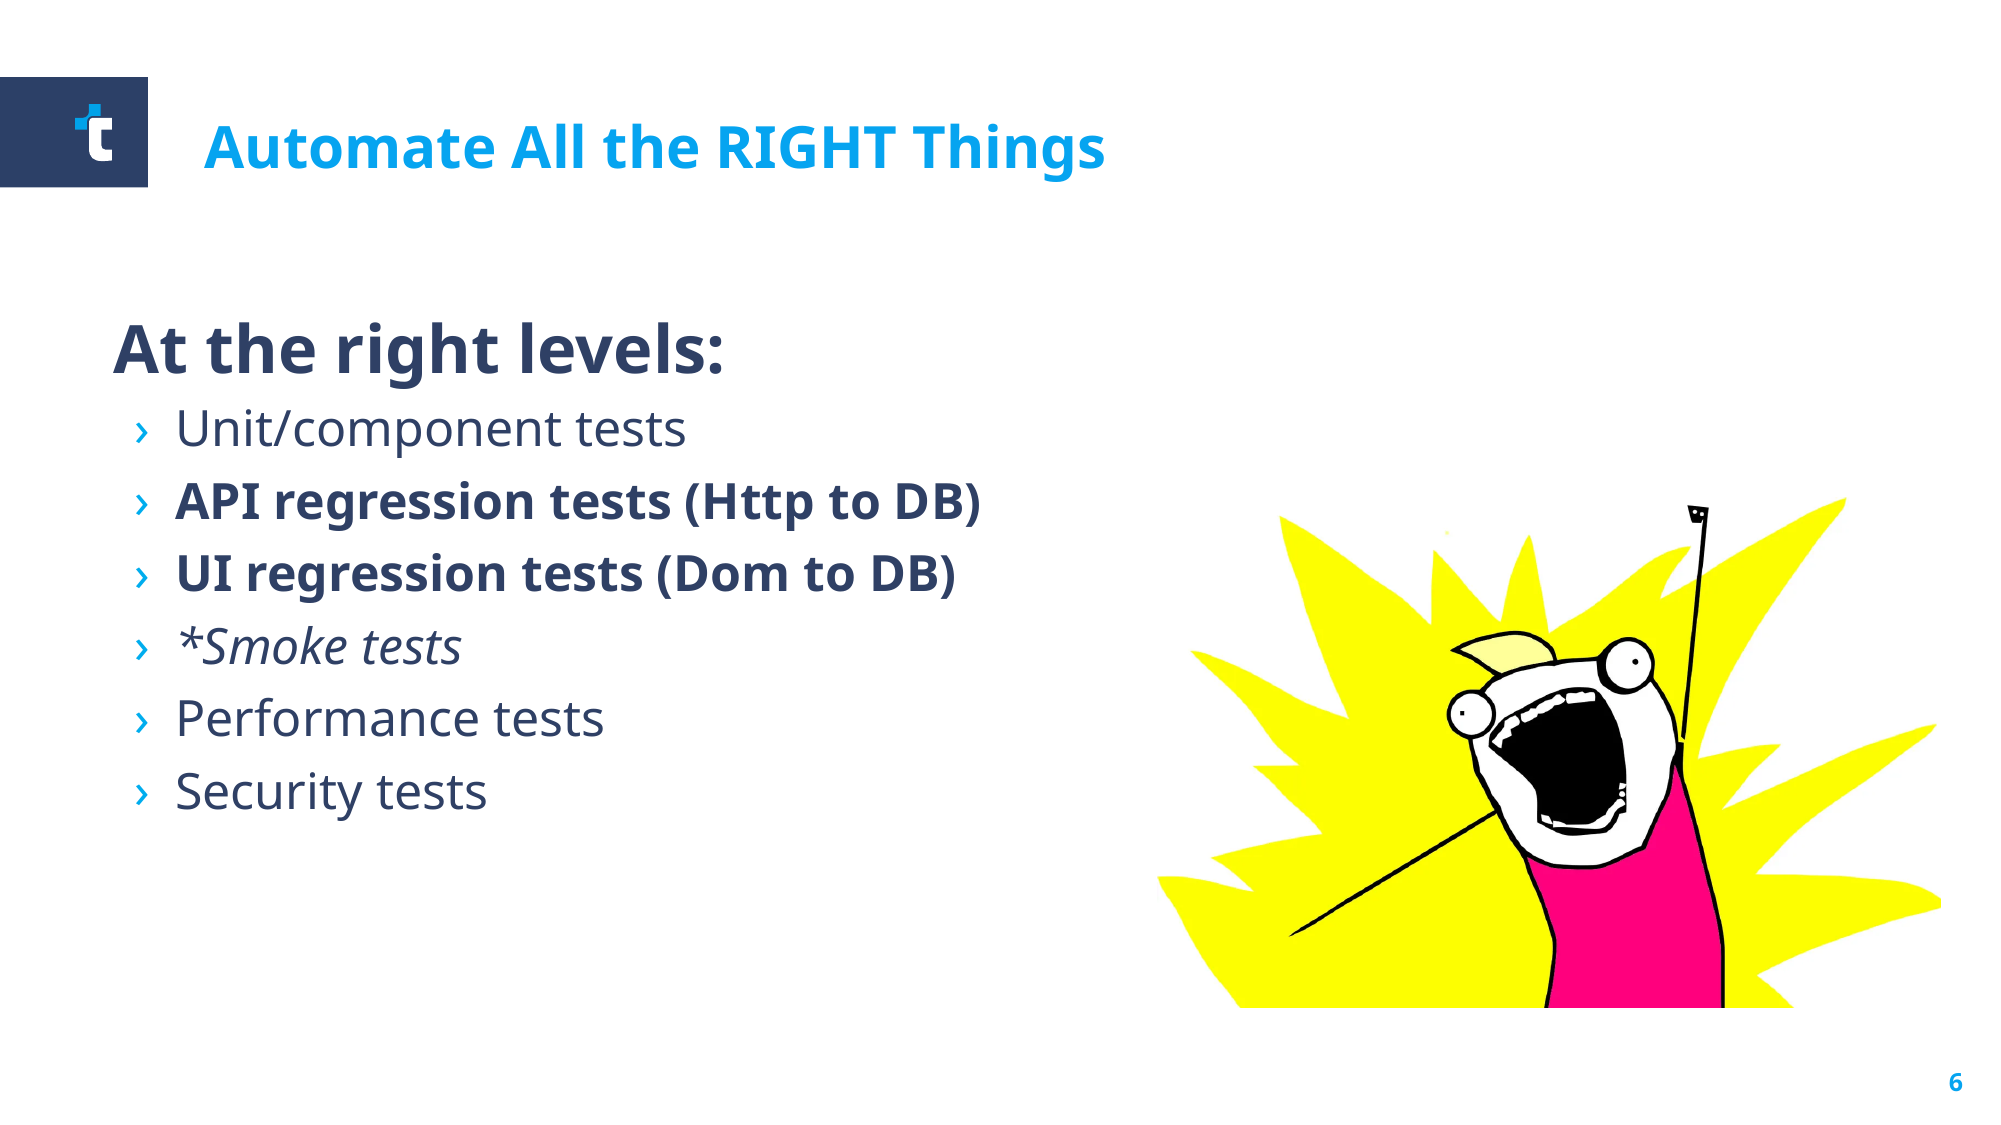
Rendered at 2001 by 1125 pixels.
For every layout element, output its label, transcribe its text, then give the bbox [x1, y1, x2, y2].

picture [1156, 497, 1941, 1008]
text_box At the right levels: [98, 298, 1671, 394]
text_box Unit/component tests API regression tests (Http to DB) UI regression tests (Dom to DB) *Smoke tests Performance tests Security tests [133, 396, 1887, 920]
slide_number 6 [1903, 1053, 1979, 1114]
text_box [0, 76, 149, 189]
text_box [75, 103, 112, 162]
text_box Automate All the RIGHT Things [189, 102, 1787, 188]
